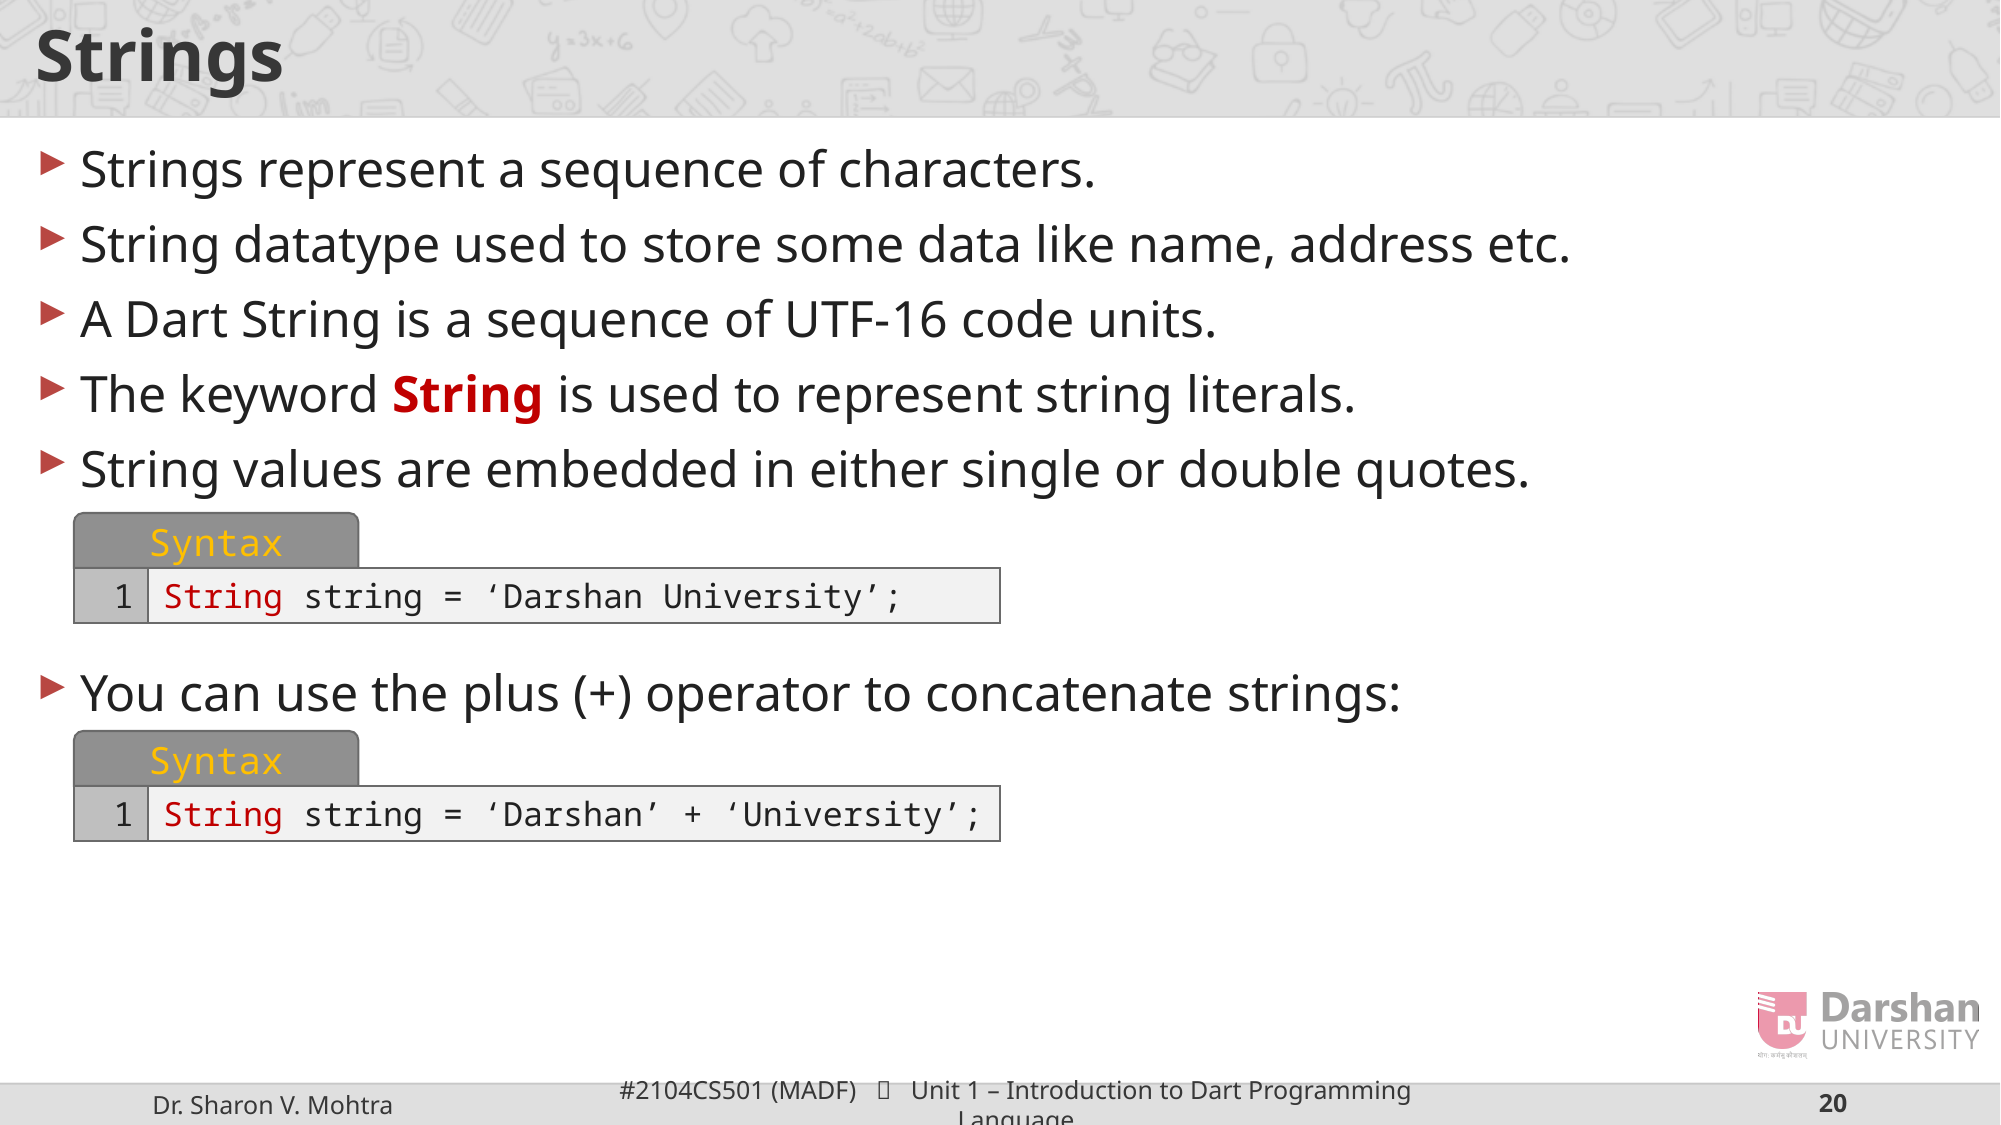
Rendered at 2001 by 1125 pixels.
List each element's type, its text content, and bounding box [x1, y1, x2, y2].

title Strings [0, 0, 2000, 117]
list Strings represent a sequence of characters. String datatype used to store some data like name, address etc. A Dart String is a sequence of UTF-16 code units. The keyword String is used to represent string literals. String values are embedded in either single or double quotes. You can use the plus (+) operator to concatenate strings: [21, 137, 1979, 1059]
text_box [73, 731, 1000, 841]
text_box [73, 513, 1000, 623]
